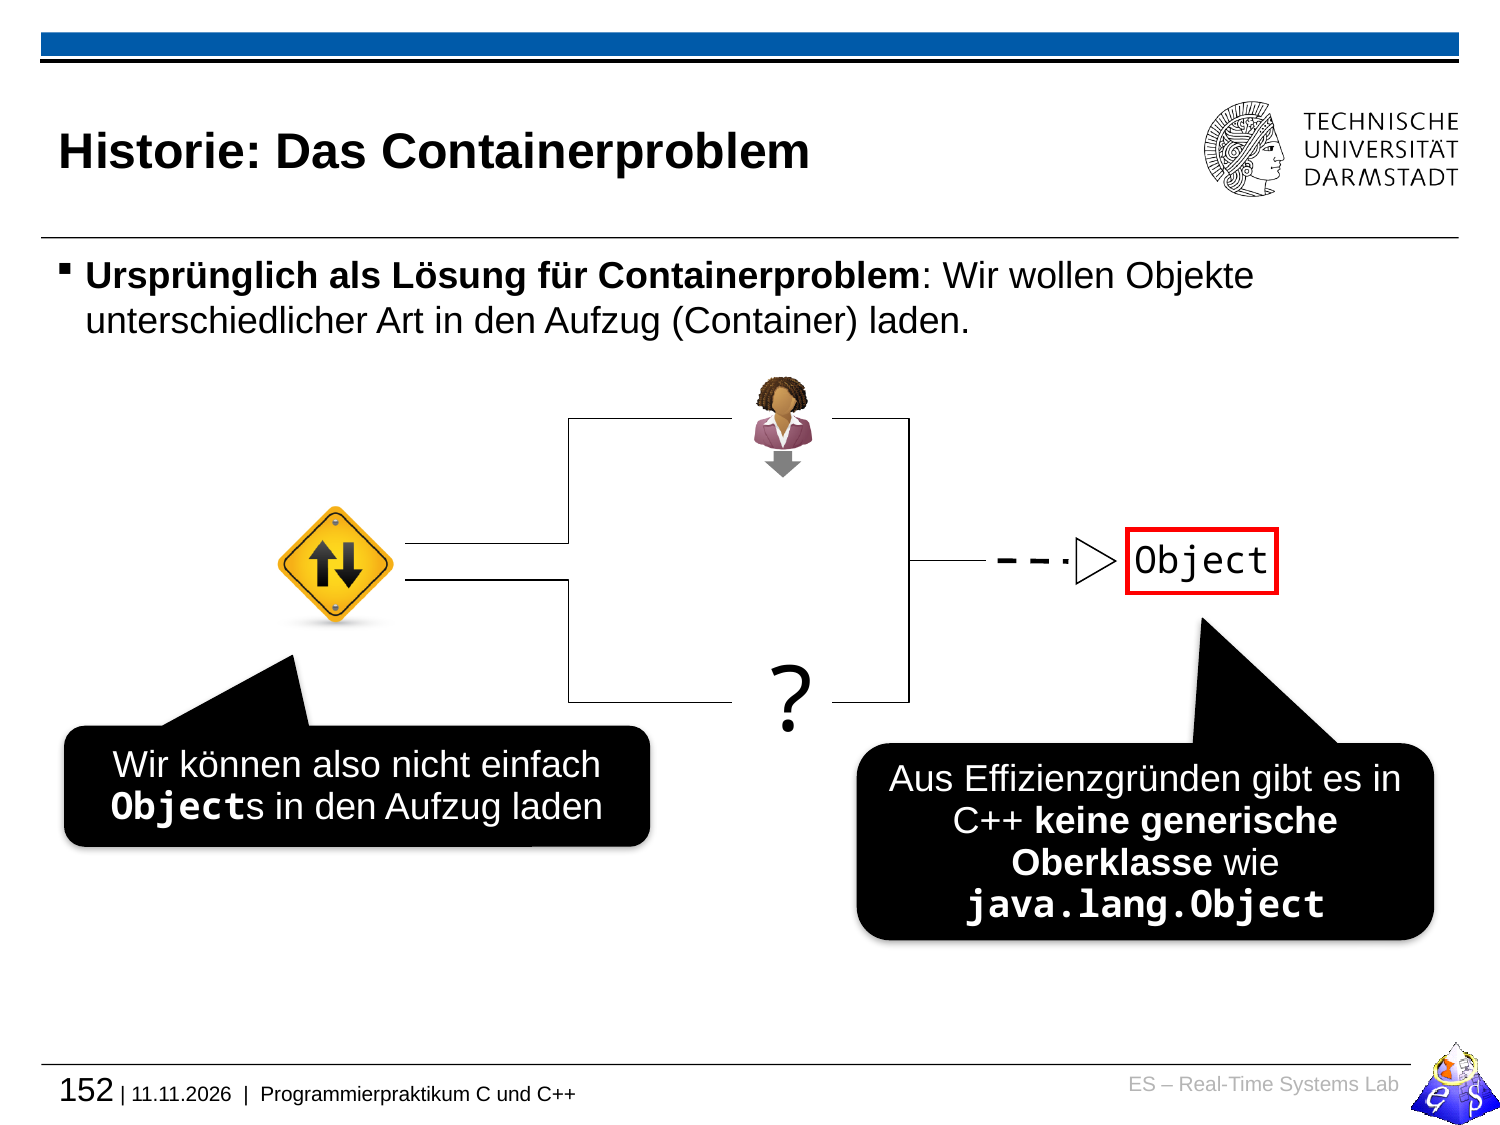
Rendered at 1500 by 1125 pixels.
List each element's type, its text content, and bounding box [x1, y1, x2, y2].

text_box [831, 560, 986, 703]
picture [265, 495, 406, 641]
list Ursprünglich als Lösung für Containerproblem: Wir wollen Objekte unterschiedlicher Art in den Aufzug (Container) laden. [41, 243, 1459, 1059]
text_box Wir können also nicht einfach Objects in den Aufzug laden [64, 654, 651, 847]
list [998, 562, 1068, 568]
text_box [753, 373, 817, 478]
picture [1411, 1041, 1500, 1125]
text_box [405, 579, 732, 703]
title Historie: Das Containerproblem [58, 80, 1187, 218]
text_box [404, 418, 732, 544]
text_box Aus Effizienzgründen gibt es in C++ keine generische Oberklasse wie java.lang.Object [856, 617, 1435, 941]
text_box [831, 418, 986, 559]
text_box ? [748, 642, 834, 760]
text_box [1076, 538, 1116, 584]
picture [1187, 84, 1483, 214]
text_box Object [1127, 529, 1277, 594]
